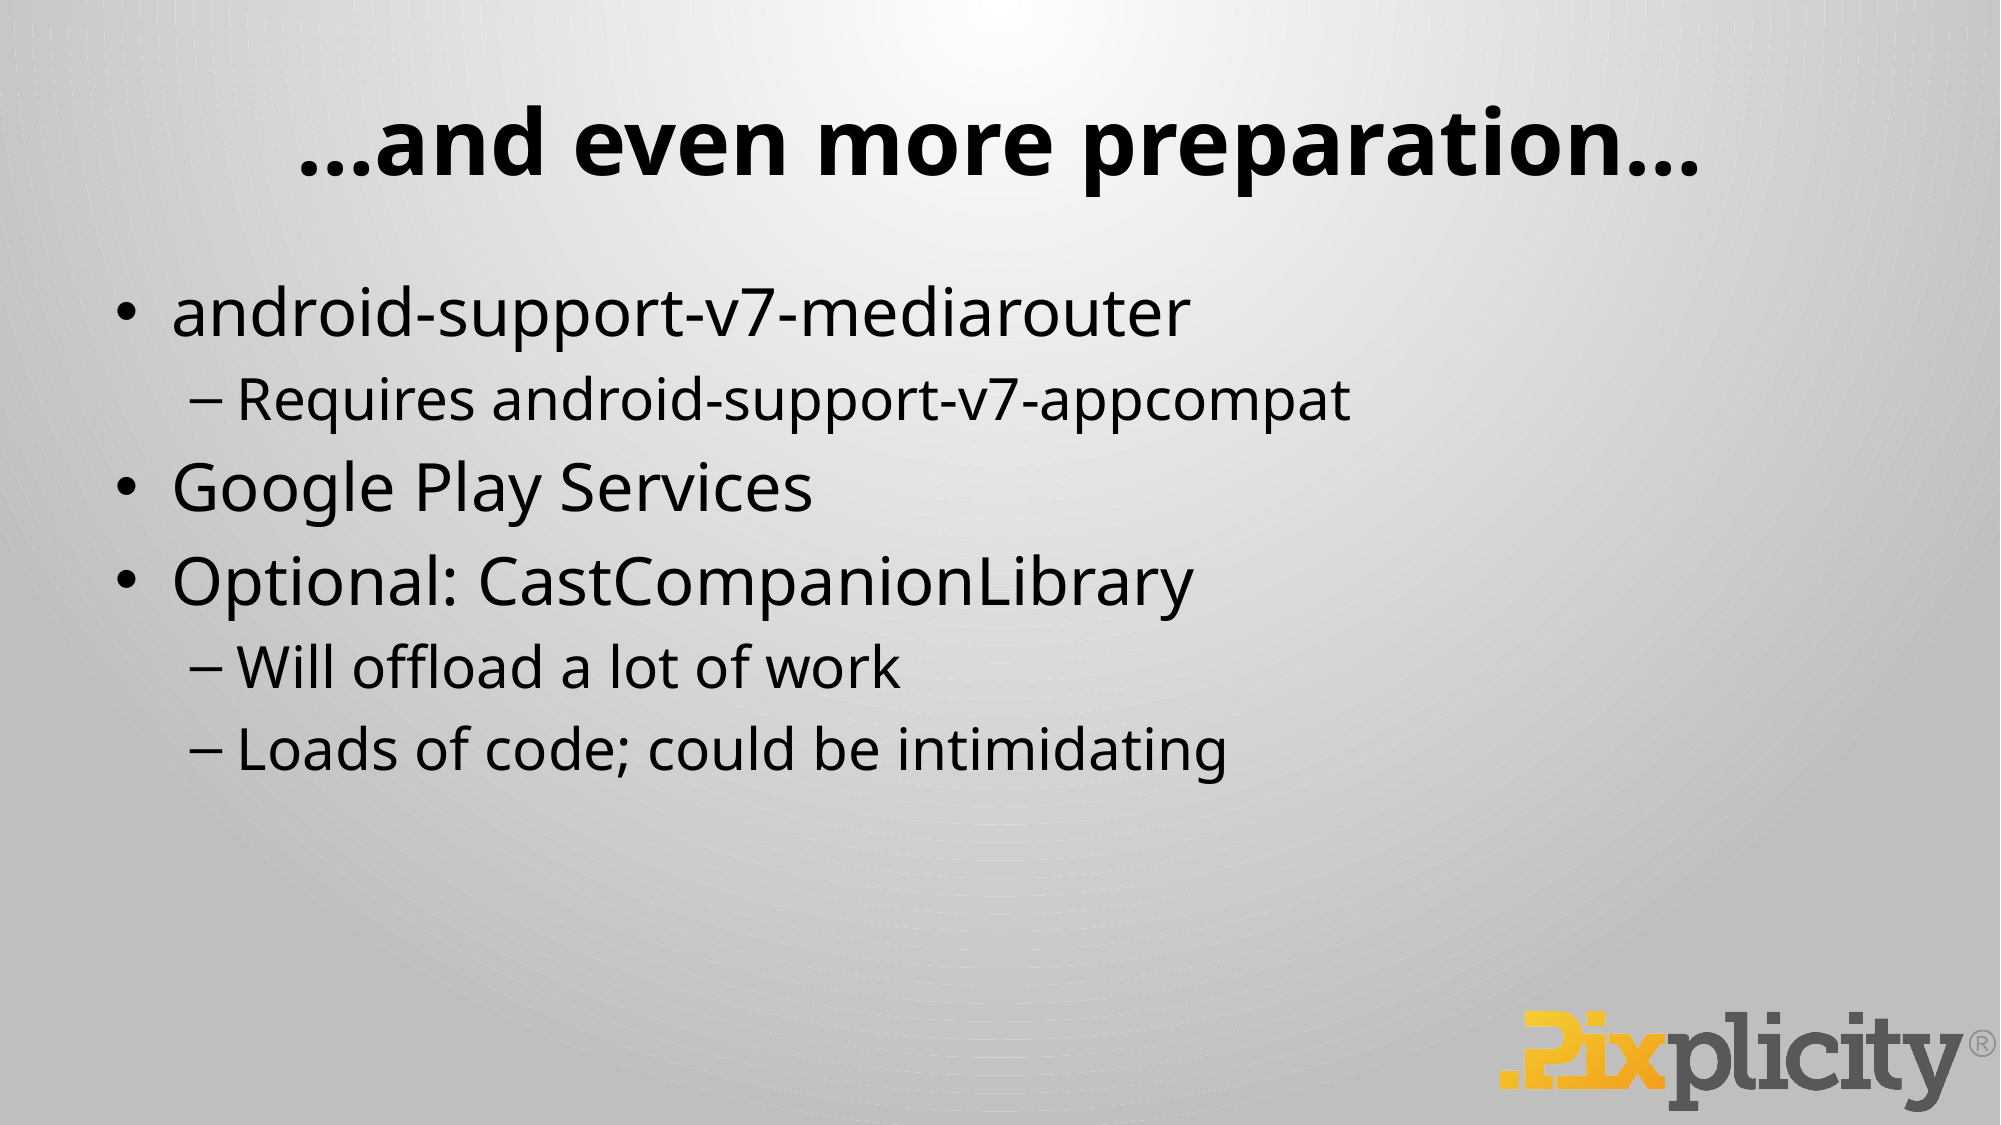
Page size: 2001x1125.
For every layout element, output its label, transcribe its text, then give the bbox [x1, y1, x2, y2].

title …and even more preparation… [99, 45, 1900, 233]
list android-support-v7-mediarouter Requires android-support-v7-appcompat Google Play Services Optional: CastCompanionLibrary Will offload a lot of work Loads of code; could be intimidating [99, 262, 1900, 1005]
picture [1500, 1011, 1996, 1112]
